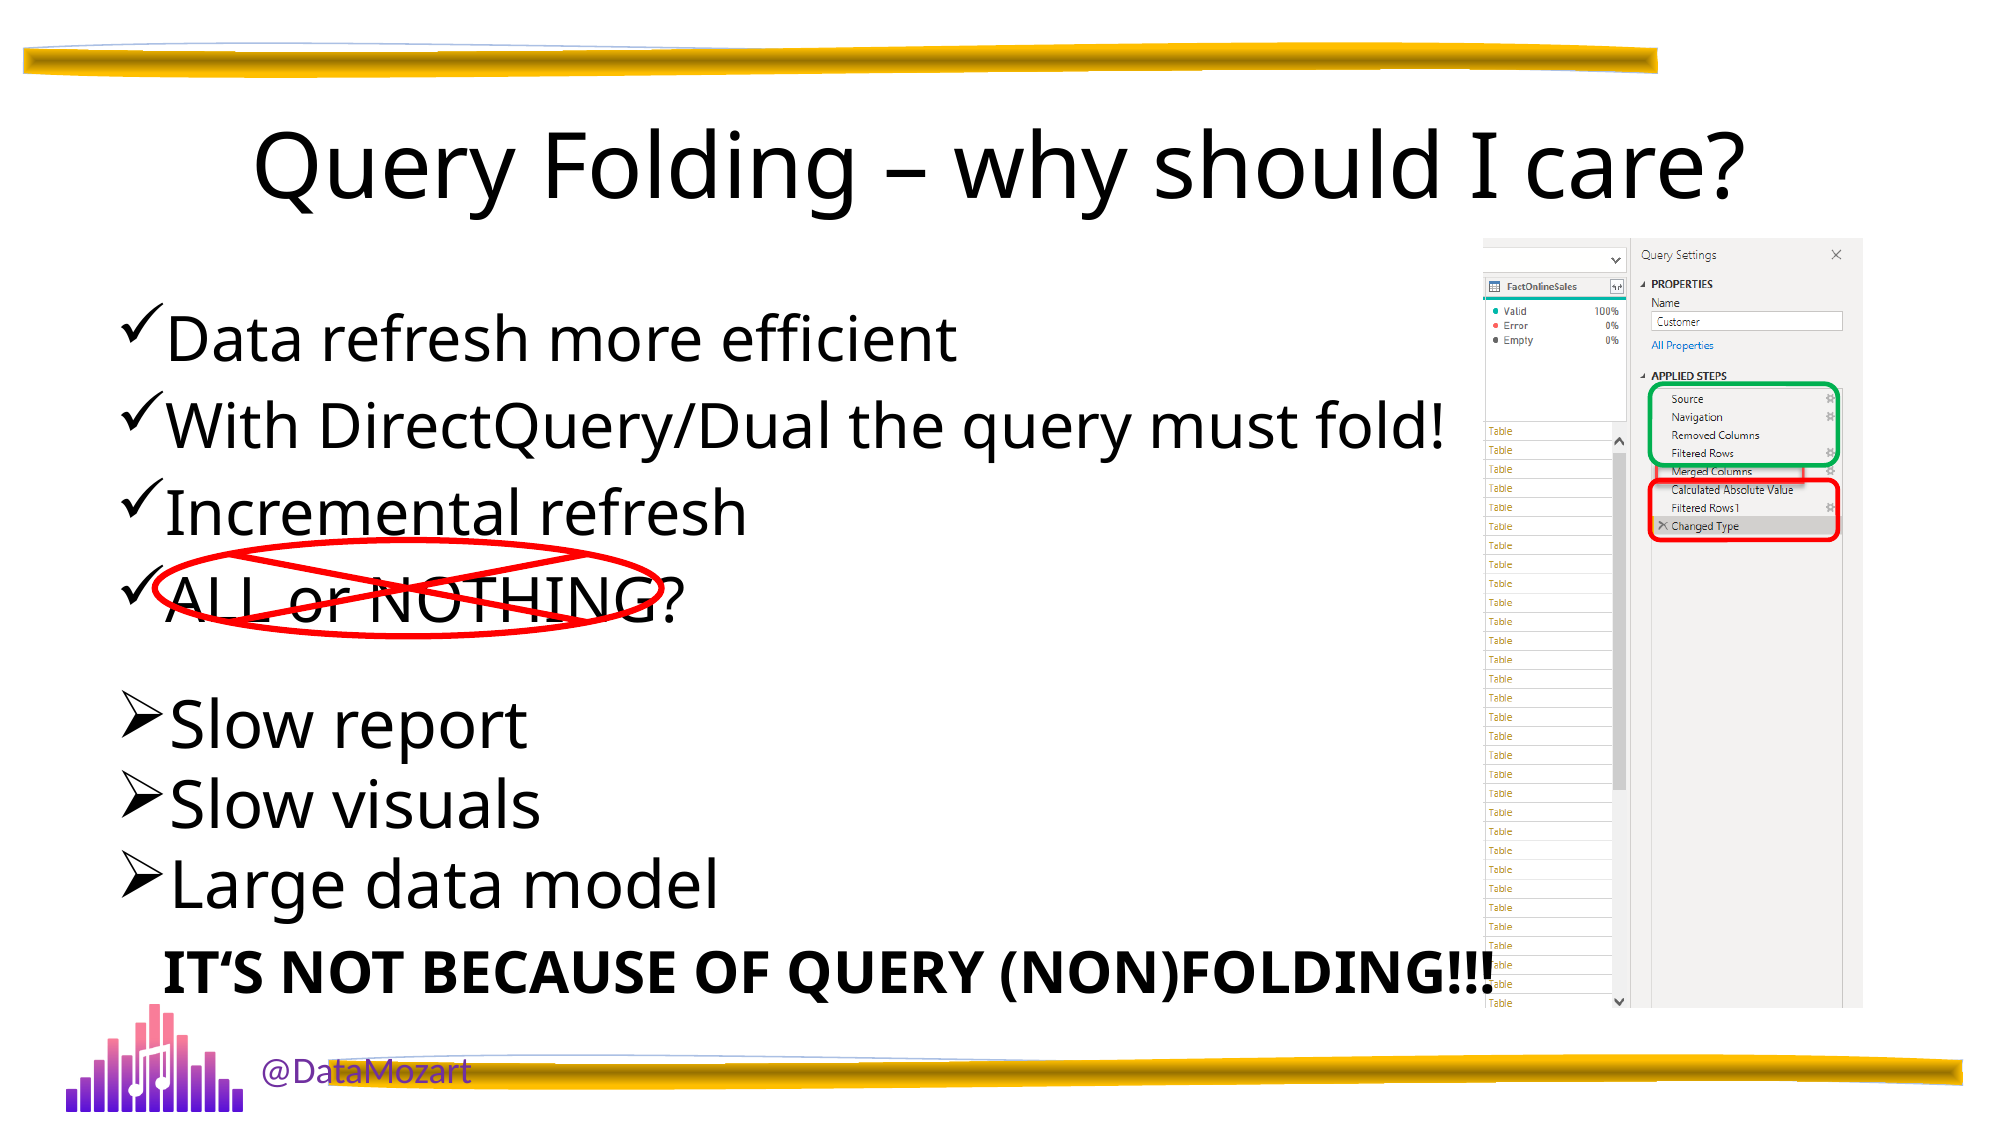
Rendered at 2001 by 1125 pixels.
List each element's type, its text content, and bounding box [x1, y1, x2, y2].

list Data refresh more efficient With DirectQuery/Dual the query must fold! Incremental refresh ALL or NOTHING? [101, 299, 1483, 650]
picture [66, 1004, 243, 1113]
text_box IT‘S NOT BECAUSE OF QUERY (NON)FOLDING!!! [148, 928, 1899, 1013]
picture [1483, 238, 1863, 1008]
text_box [153, 538, 663, 638]
text_box @DataMozart [244, 1038, 488, 1099]
text_box Slow report Slow visuals Large data model [101, 675, 793, 930]
title Query Folding – why should I care? [137, 59, 1863, 278]
